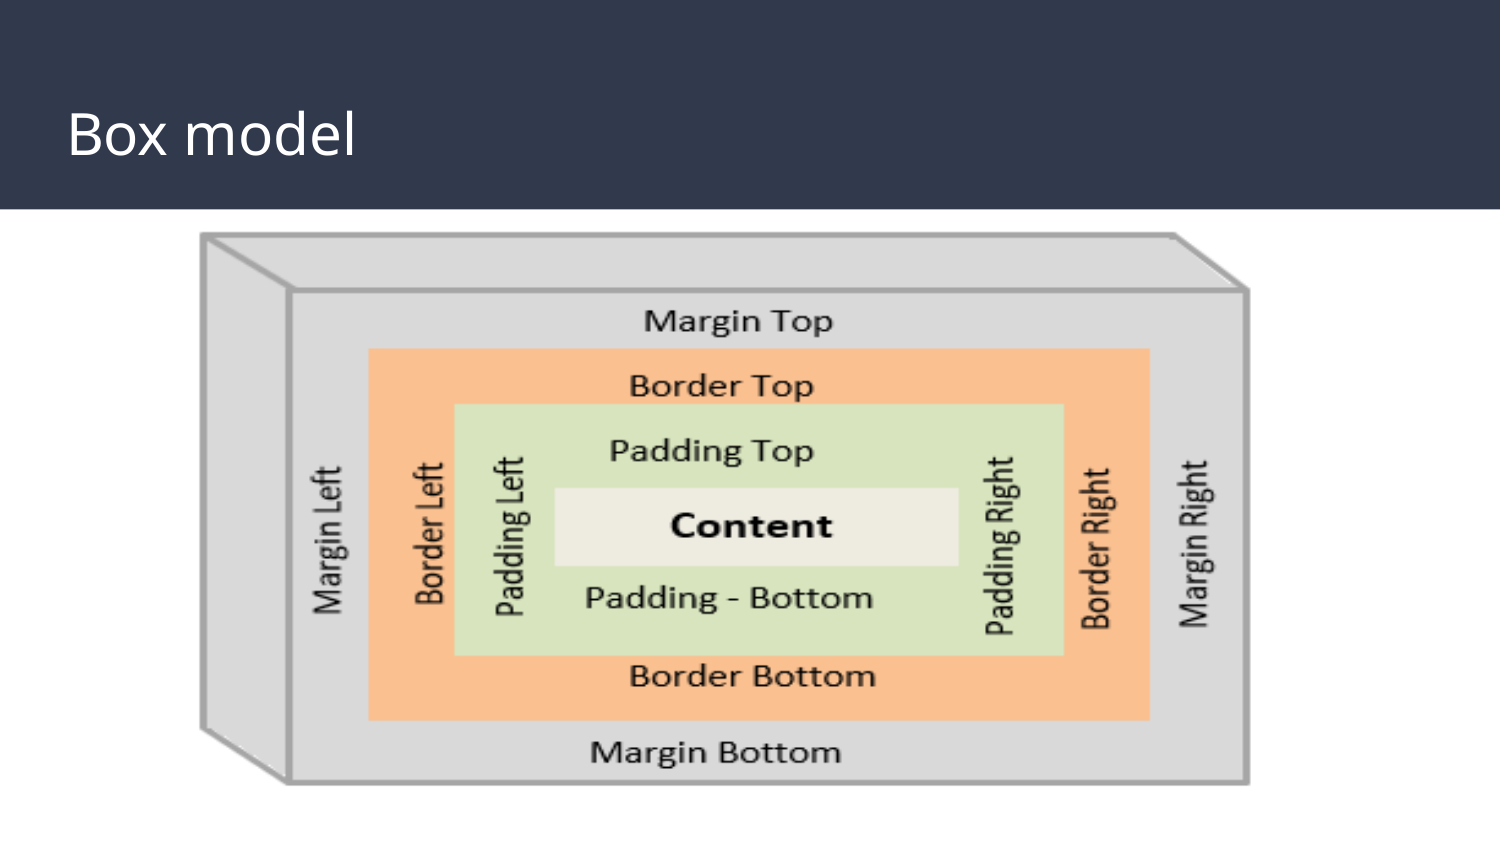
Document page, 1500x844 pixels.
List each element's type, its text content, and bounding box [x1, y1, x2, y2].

picture [171, 223, 1295, 809]
title Box model [51, 82, 1449, 185]
